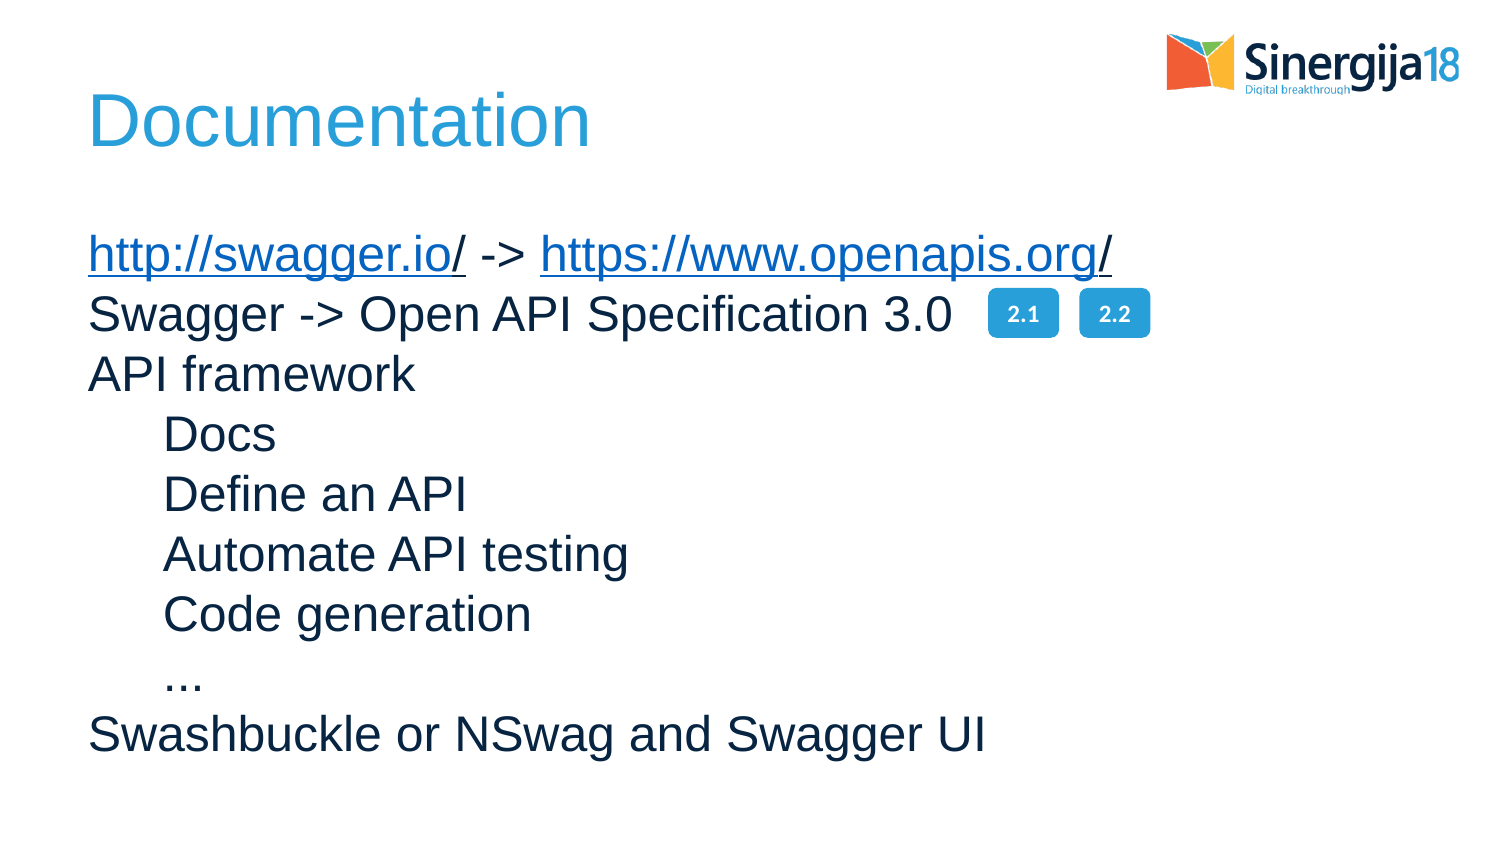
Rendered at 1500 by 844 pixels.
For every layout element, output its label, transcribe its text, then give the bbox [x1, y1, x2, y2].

picture [1166, 33, 1459, 95]
text_box http://swagger.io/ -> https://www.openapis.org/ Swagger -> Open API Specification 3.0 API framework Docs Define an API Automate API testing Code generation ... Swashbuckle or NSwag and Swagger UI [73, 214, 1313, 770]
text_box 2.1 [987, 287, 1060, 339]
text_box Documentation [72, 64, 1388, 170]
text_box 2.2 [1078, 287, 1151, 339]
